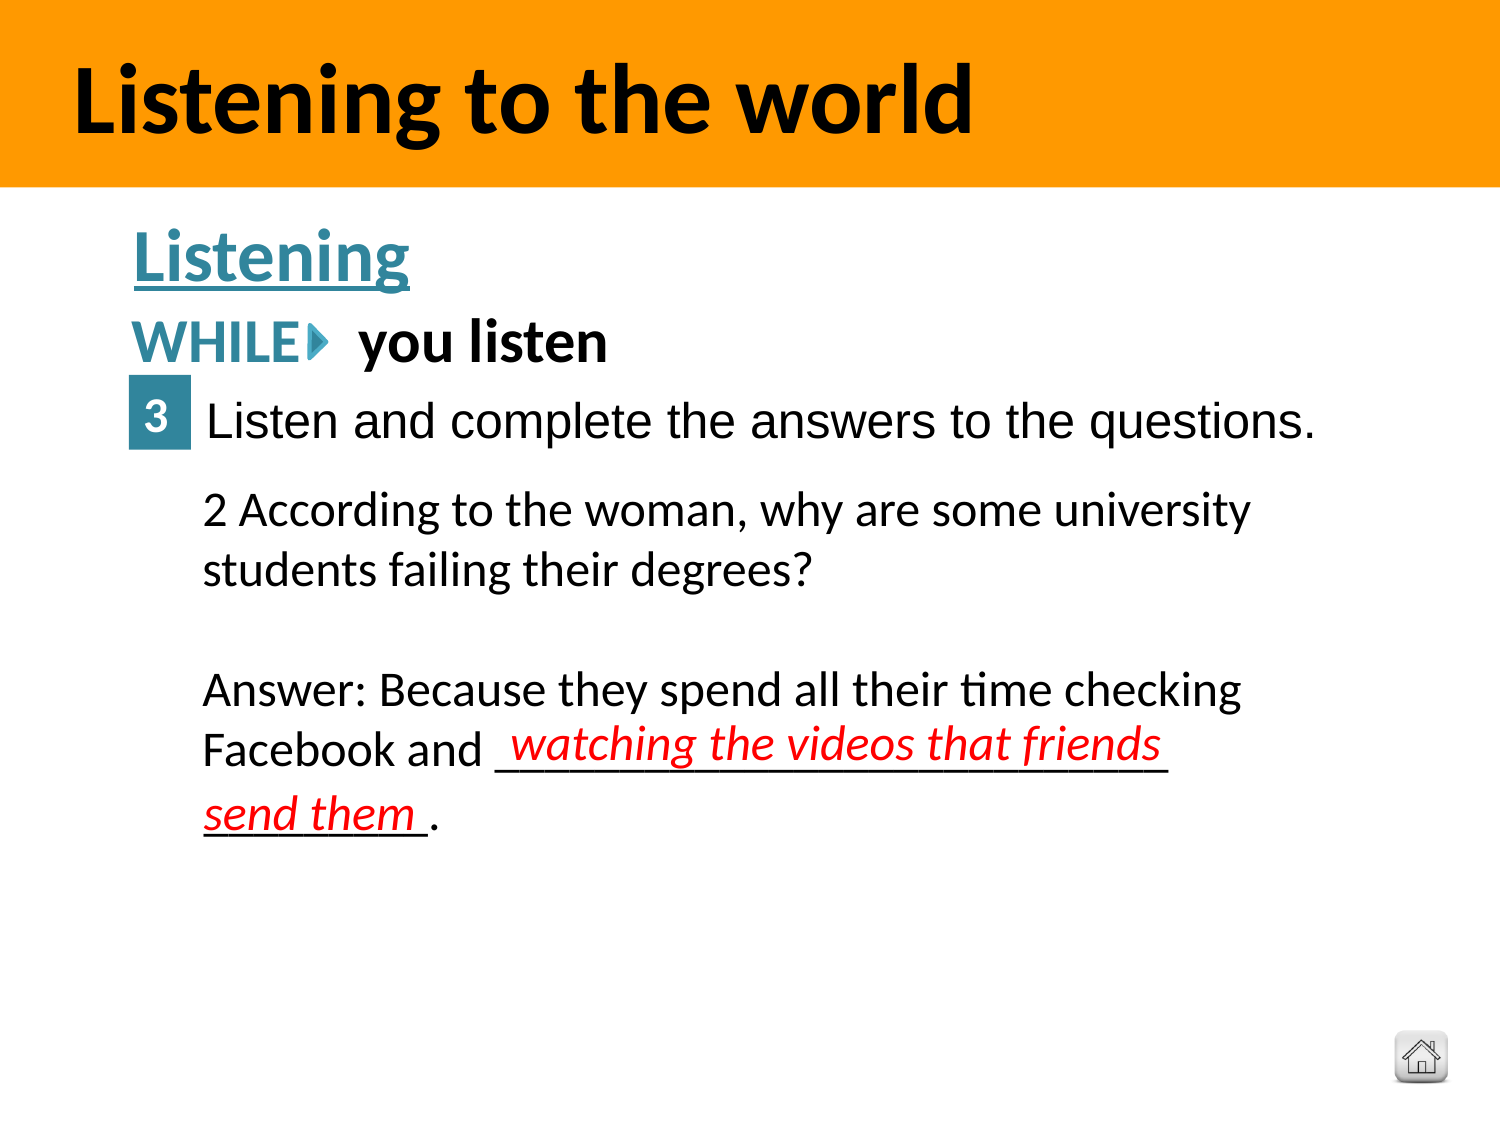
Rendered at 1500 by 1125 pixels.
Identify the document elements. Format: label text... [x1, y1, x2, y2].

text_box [116, 292, 762, 385]
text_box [187, 468, 1337, 850]
text_box Listening [119, 199, 426, 291]
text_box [187, 702, 1181, 850]
text_box Listening to the world [0, 0, 1500, 190]
picture [1382, 1019, 1460, 1097]
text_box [128, 374, 1360, 518]
